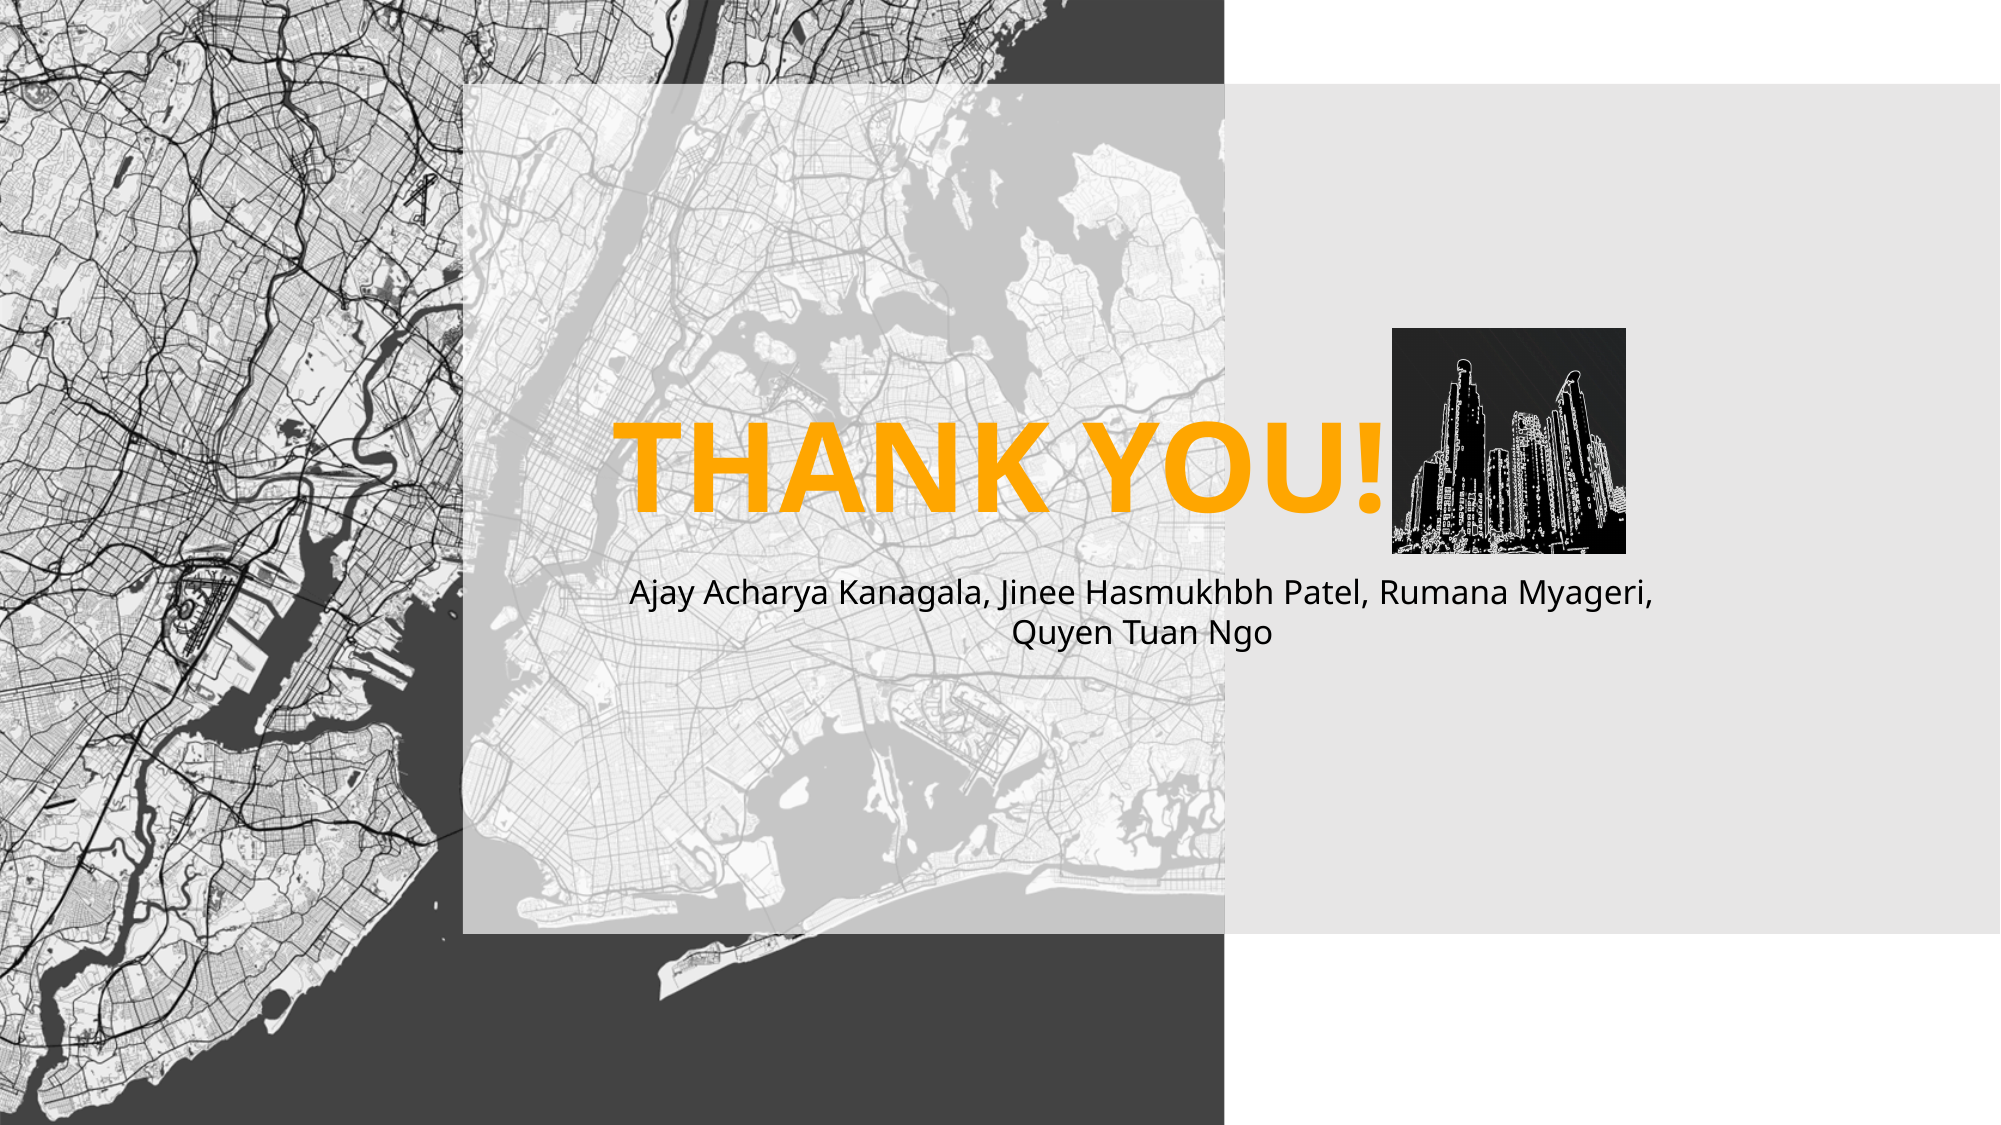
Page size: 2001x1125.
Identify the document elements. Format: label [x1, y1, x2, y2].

picture [1392, 328, 1626, 554]
text_box [418, 403, 1704, 612]
picture [0, 0, 1225, 1125]
text_box [1225, 83, 2000, 935]
